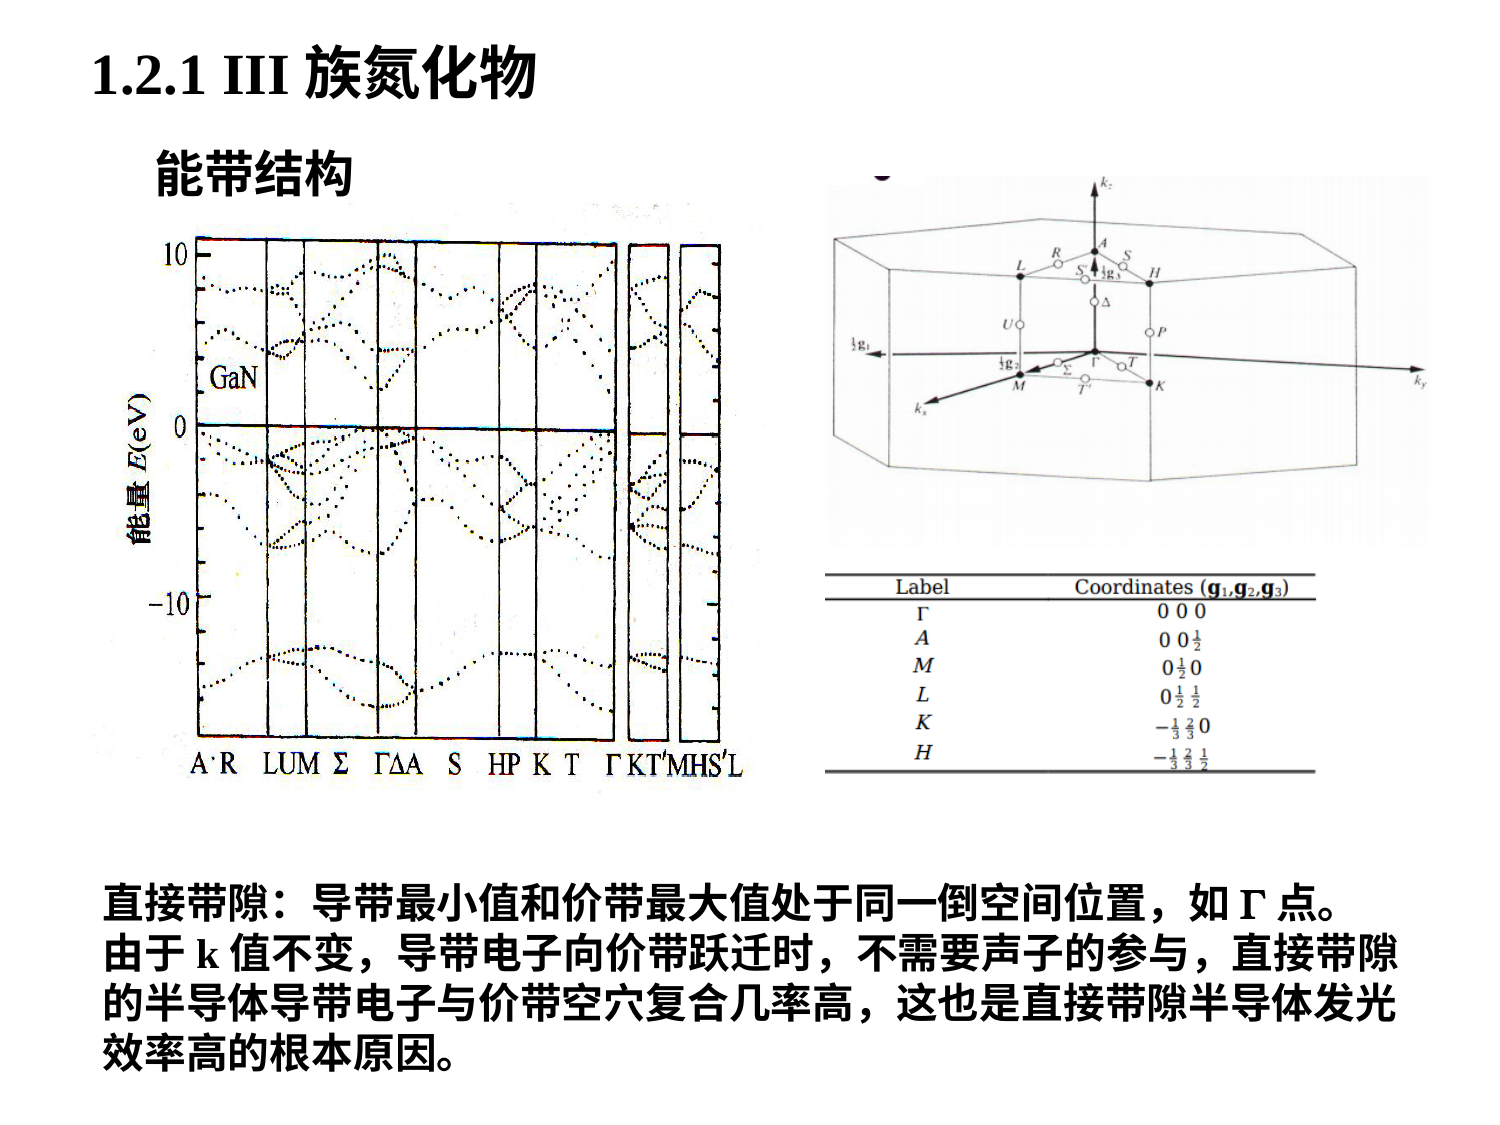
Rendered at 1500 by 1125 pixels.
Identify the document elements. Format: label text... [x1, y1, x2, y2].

text_box 能带结构 [139, 134, 644, 203]
text_box 1.2.1 III族氮化物 [76, 15, 1424, 114]
text_box 直接带隙：导带最小值和价带最大值处于同一倒空间位置，如G点。 由于k值不变，导带电子向价带跃迁时，不需要声子的参与，直接带隙的半导体导带电子与价带空穴复合几率高，这也是直接带隙半导体发光效率高的根本原因。 [87, 869, 1448, 1084]
picture [87, 203, 766, 806]
picture [825, 176, 1431, 774]
